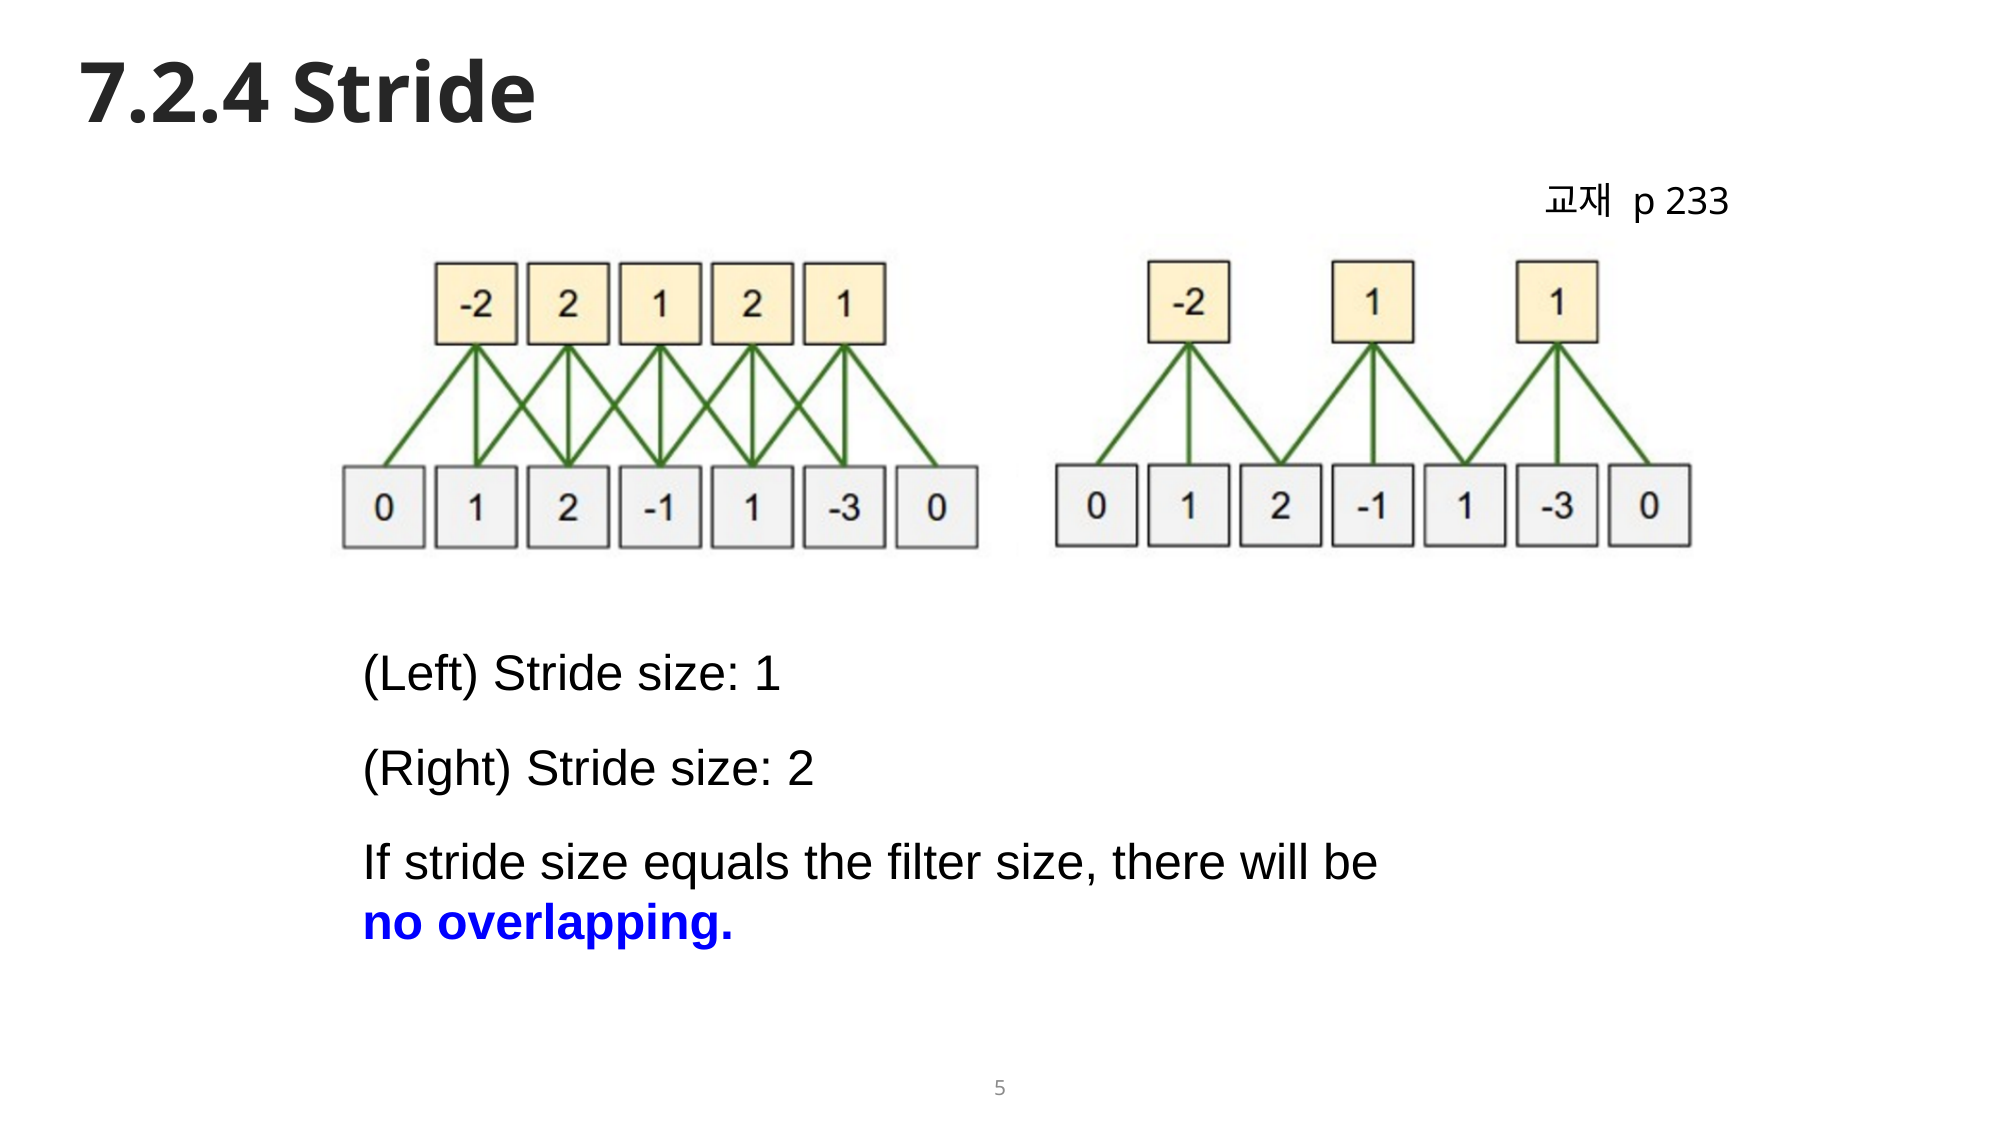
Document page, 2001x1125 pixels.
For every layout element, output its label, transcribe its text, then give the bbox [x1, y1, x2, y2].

picture [290, 219, 1012, 584]
picture [1016, 219, 1721, 584]
slide_number 5 [766, 1058, 1234, 1119]
text_box If stride size equals the filter size, there will be no overlapping. [347, 822, 1426, 957]
title 7.2.4 Stride [64, 41, 1941, 149]
text_box (Right) Stride size: 2 [347, 727, 915, 803]
text_box 교재 p 233 [1529, 169, 1745, 230]
text_box (Left) Stride size: 1 [347, 633, 915, 709]
